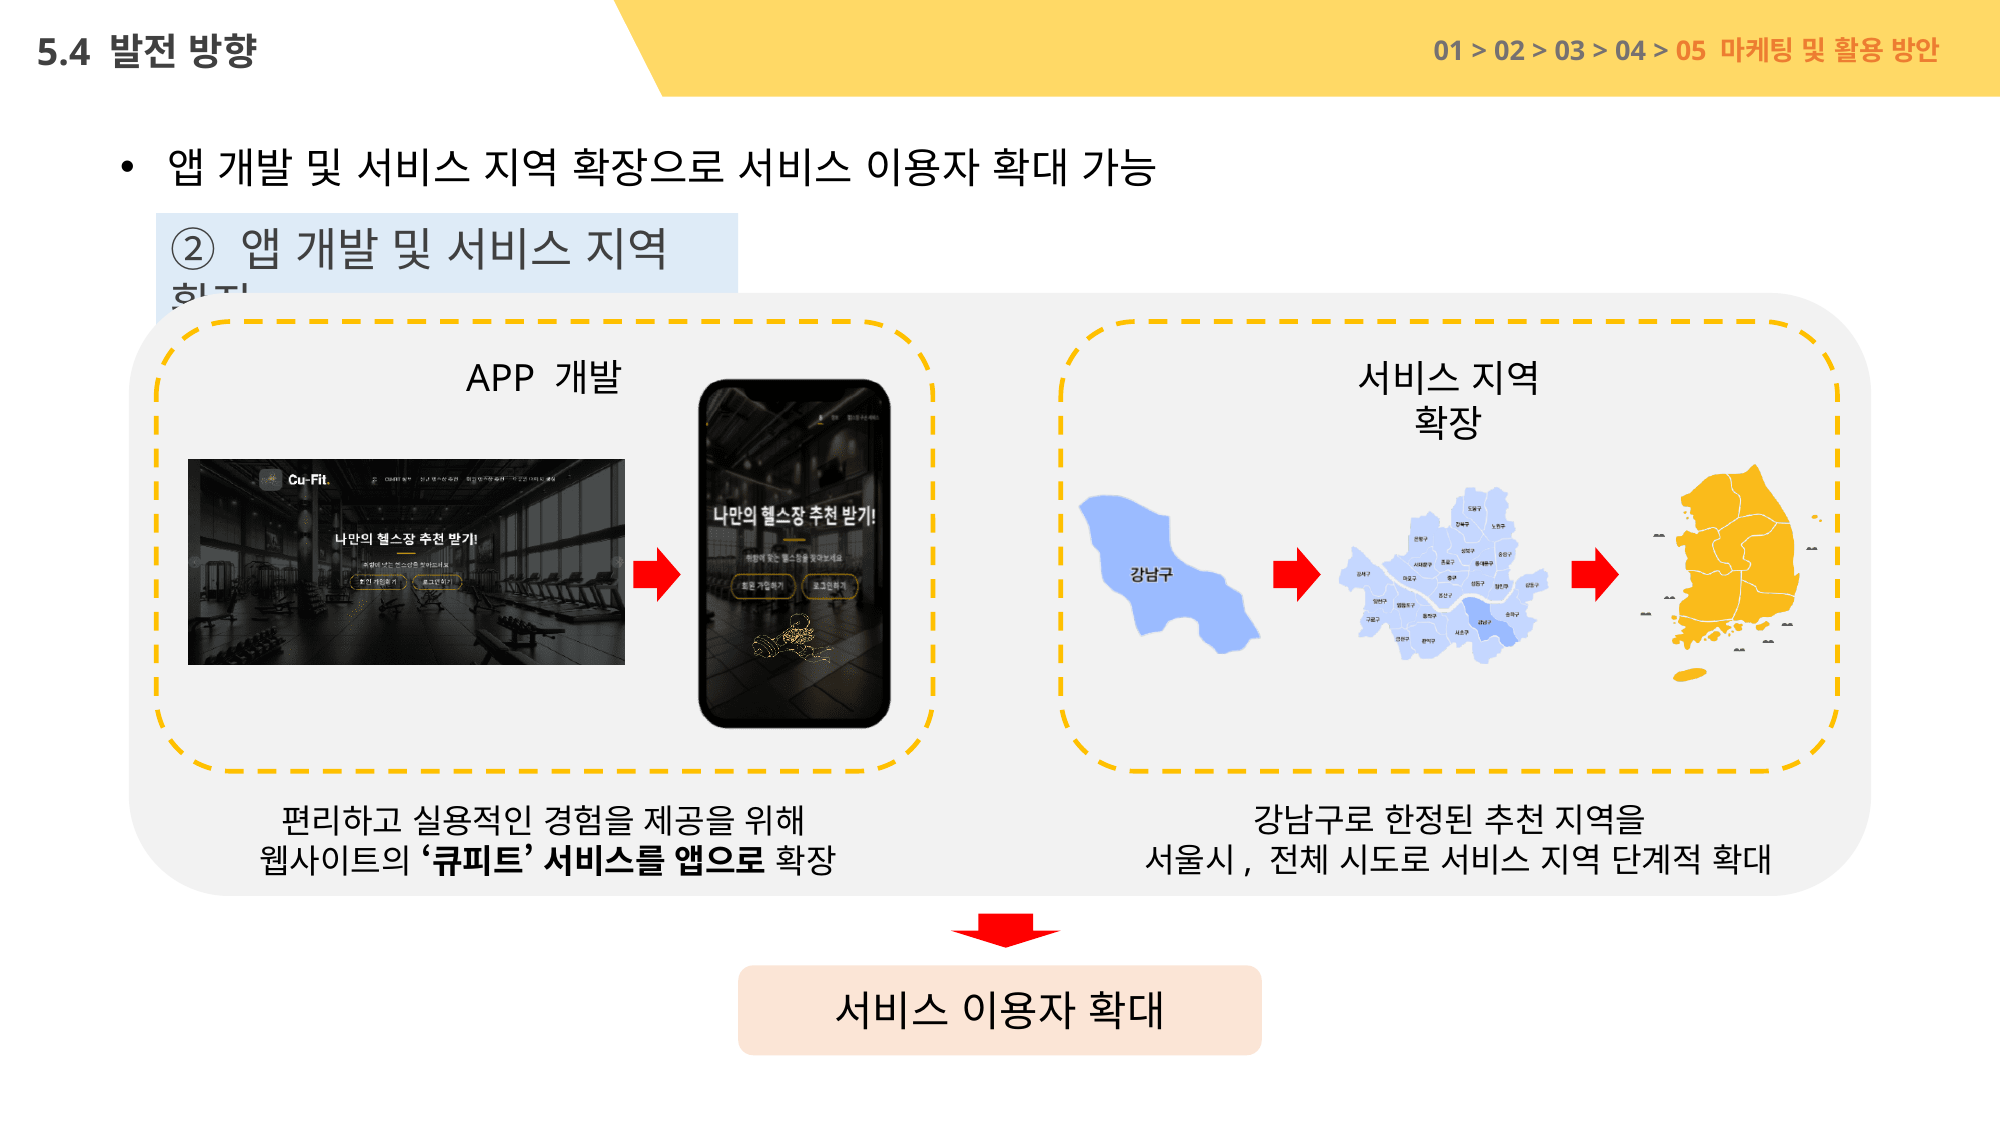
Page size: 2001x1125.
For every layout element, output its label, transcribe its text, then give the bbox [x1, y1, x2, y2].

text_box 5.4 발전 방향 [22, 20, 574, 81]
text_box 앱 개발 및 서비스 지역 확장으로 서비스 이용자 확대 가능 [105, 134, 1647, 199]
text_box 01 > 02 > 03 > 04 > 05 마케팅 및 활용 방안 [1418, 25, 2000, 73]
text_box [128, 213, 1872, 1056]
